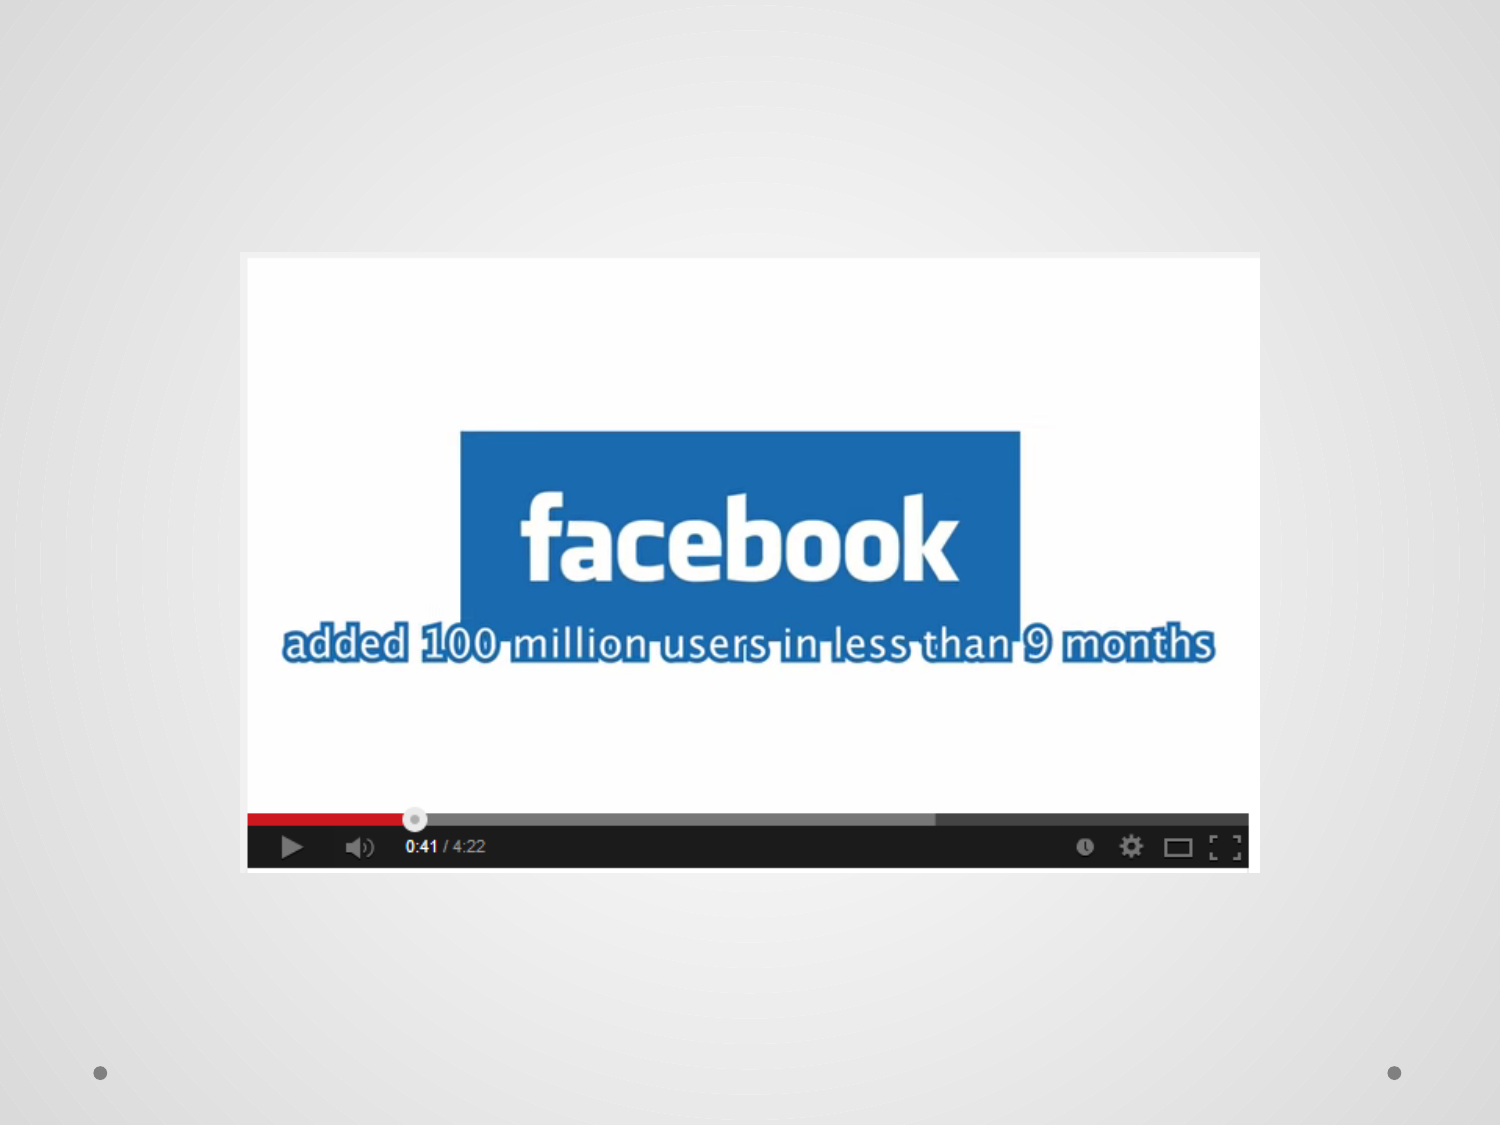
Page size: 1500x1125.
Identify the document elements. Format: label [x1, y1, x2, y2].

picture [240, 252, 1260, 873]
